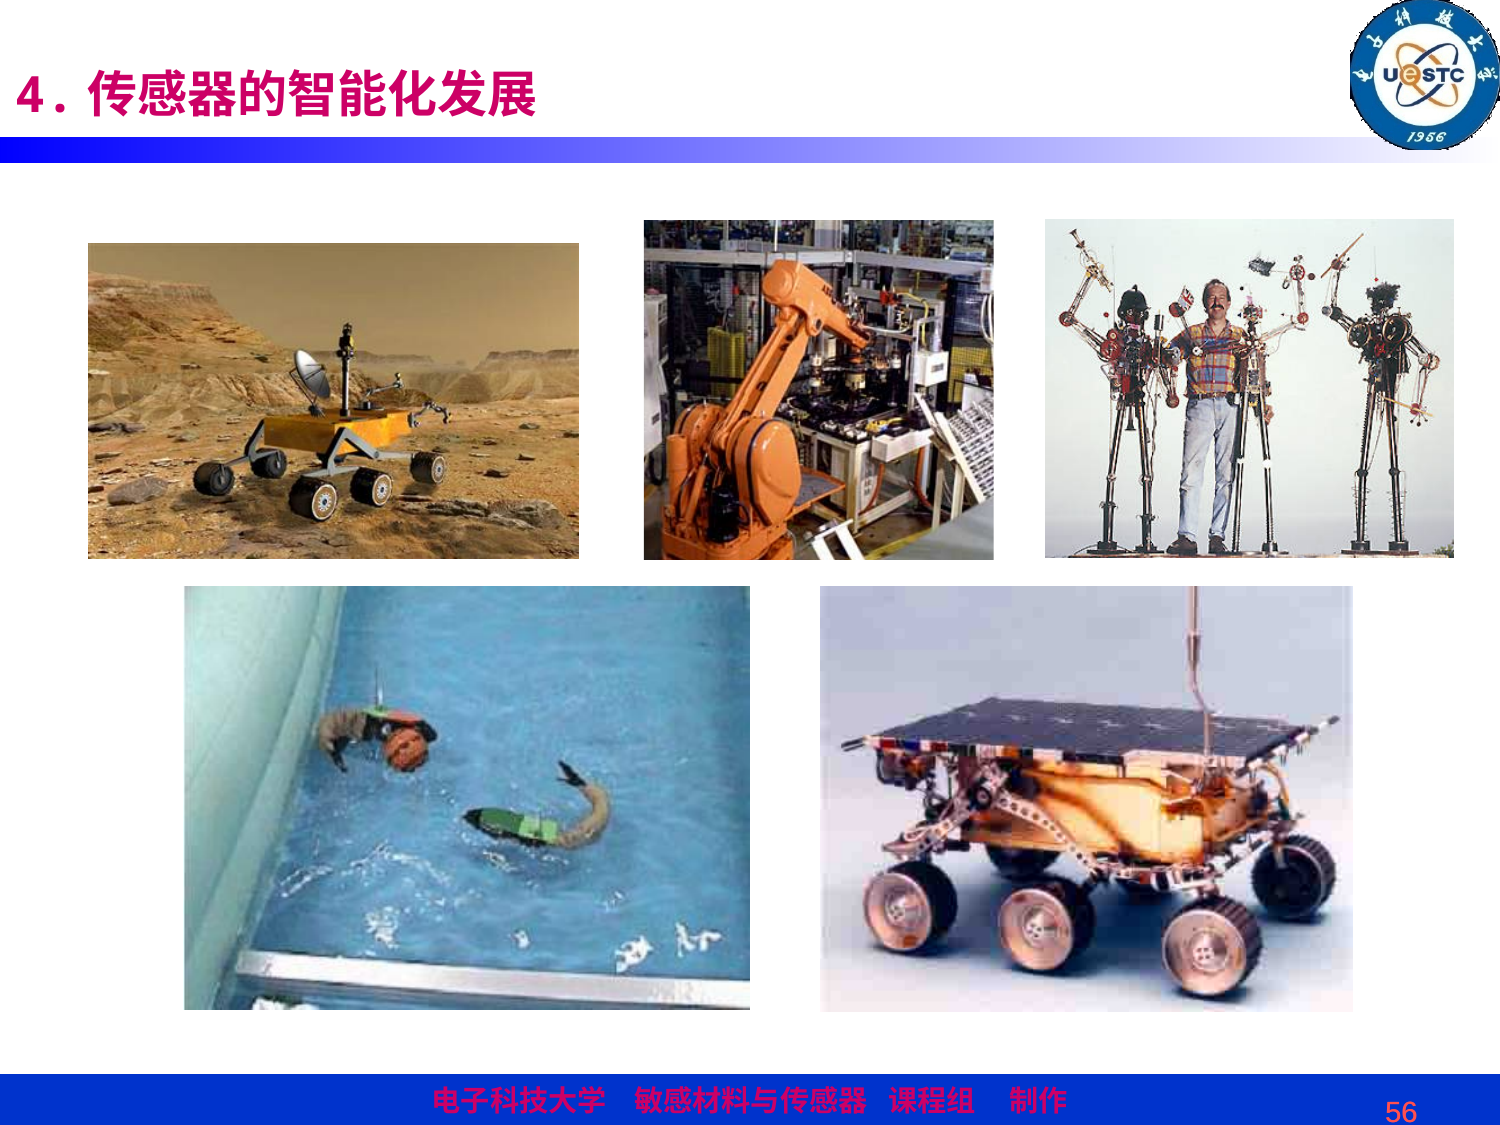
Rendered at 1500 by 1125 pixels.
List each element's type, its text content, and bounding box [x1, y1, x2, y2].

picture [88, 243, 579, 559]
picture [182, 585, 751, 1011]
picture [1045, 219, 1454, 558]
text_box 56 [1057, 1085, 1433, 1125]
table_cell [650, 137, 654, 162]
picture [820, 585, 1353, 1012]
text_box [914, 137, 919, 162]
picture [643, 219, 994, 560]
title 4.传感器的智能化发展 [0, 31, 626, 234]
table_cell [738, 137, 743, 162]
picture [1350, 0, 1500, 150]
text_box 石墨烯 [826, 137, 831, 162]
